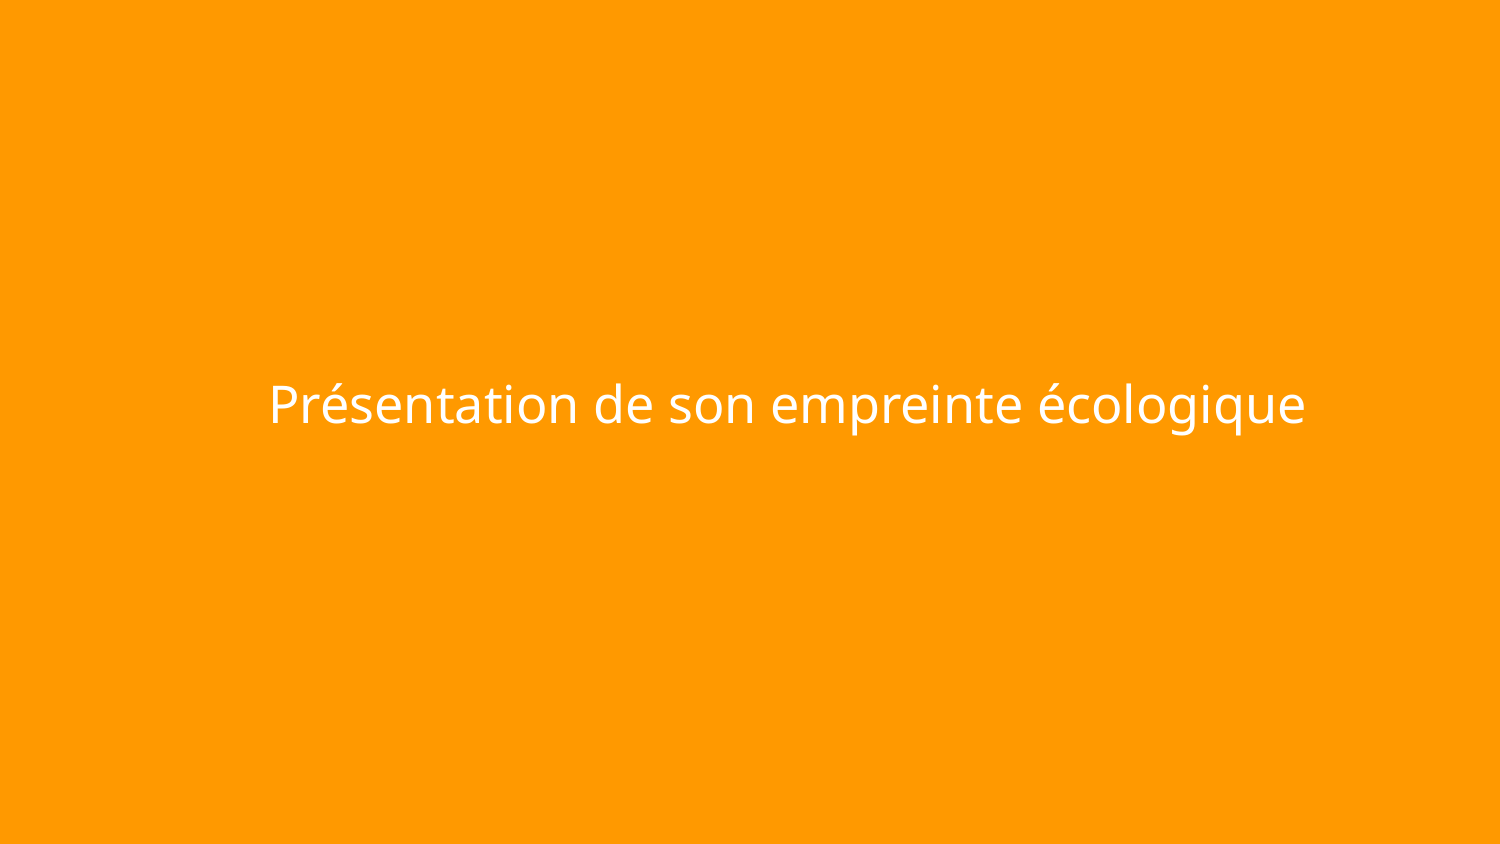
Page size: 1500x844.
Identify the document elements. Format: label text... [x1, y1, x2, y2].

title Présentation de son empreinte écologique [0, 334, 1345, 473]
